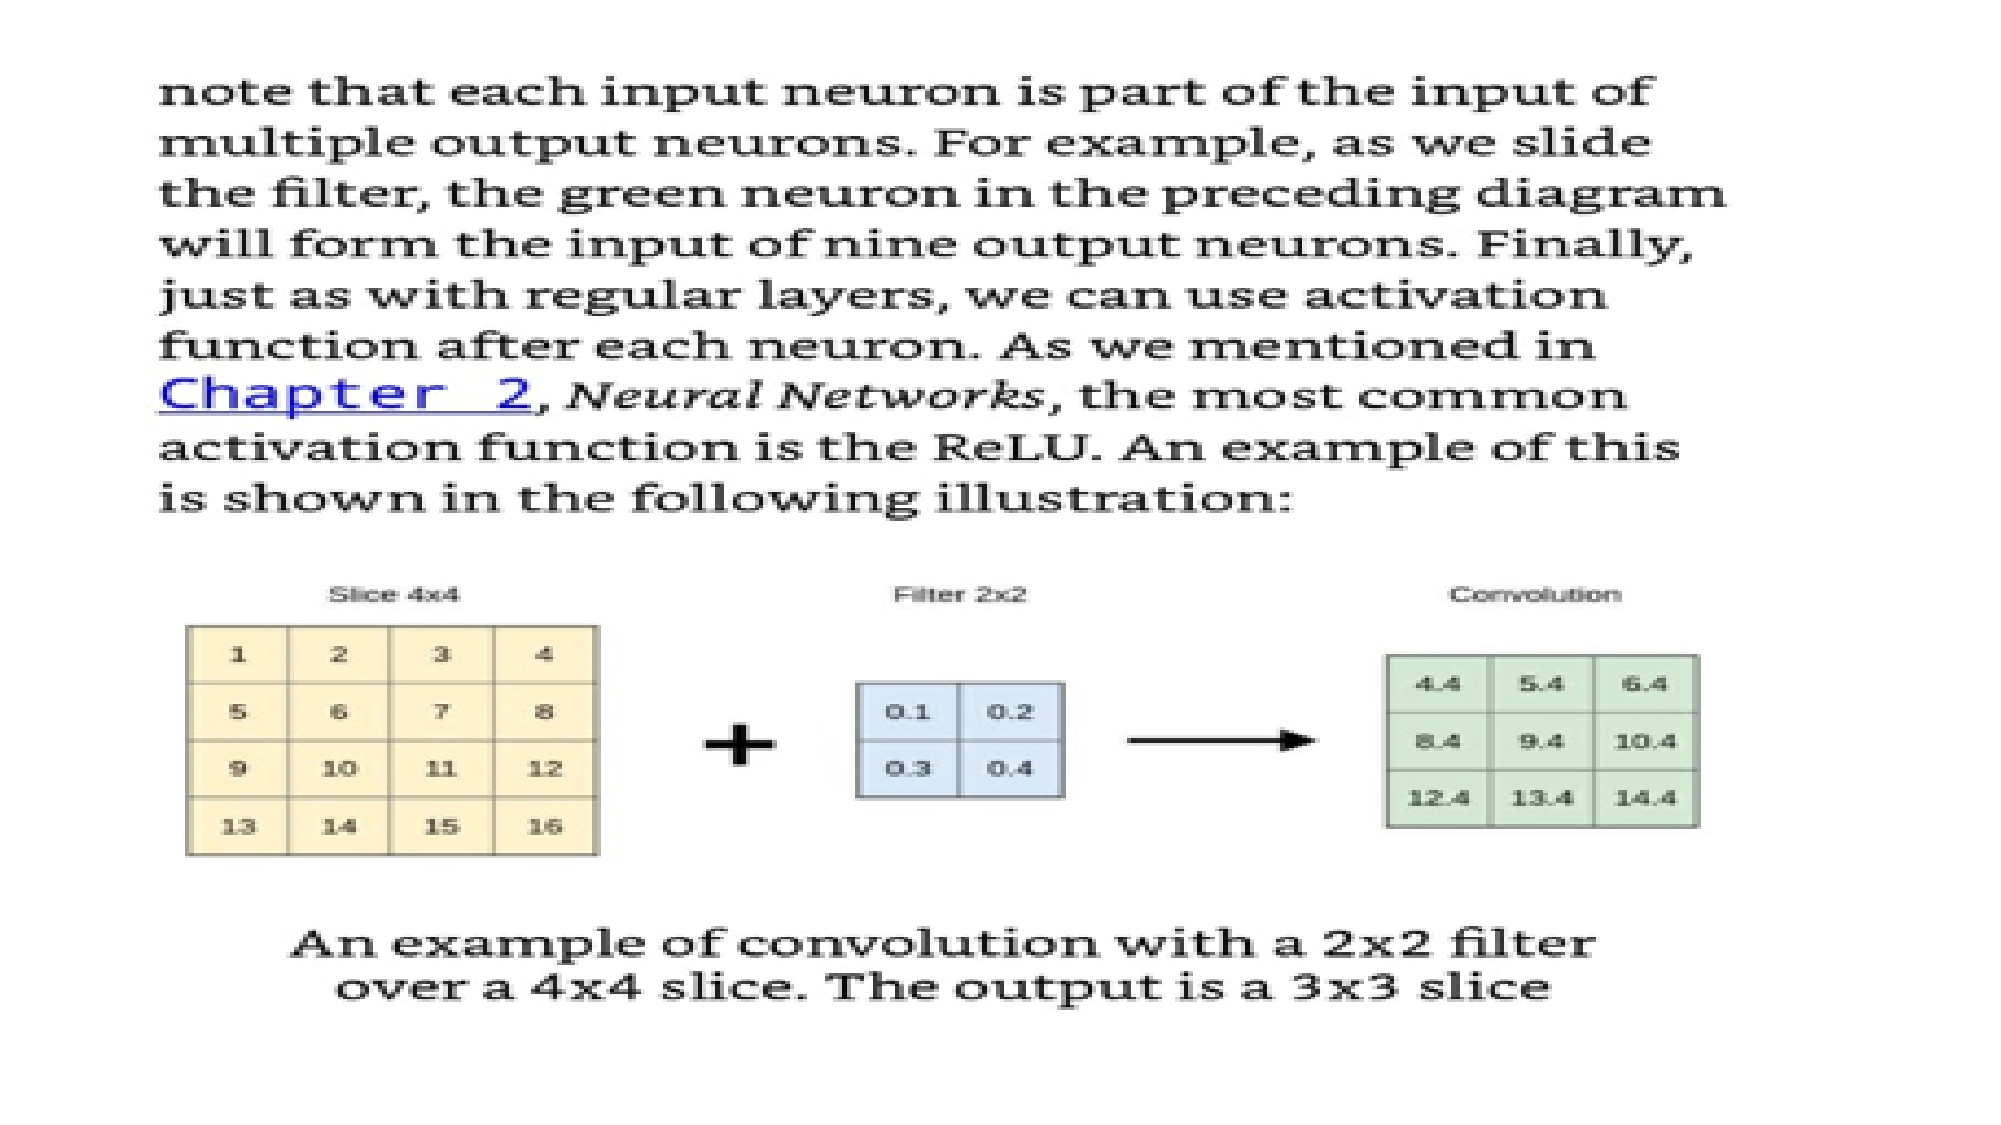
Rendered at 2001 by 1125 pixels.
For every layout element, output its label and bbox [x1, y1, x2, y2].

picture [146, 71, 1798, 1034]
